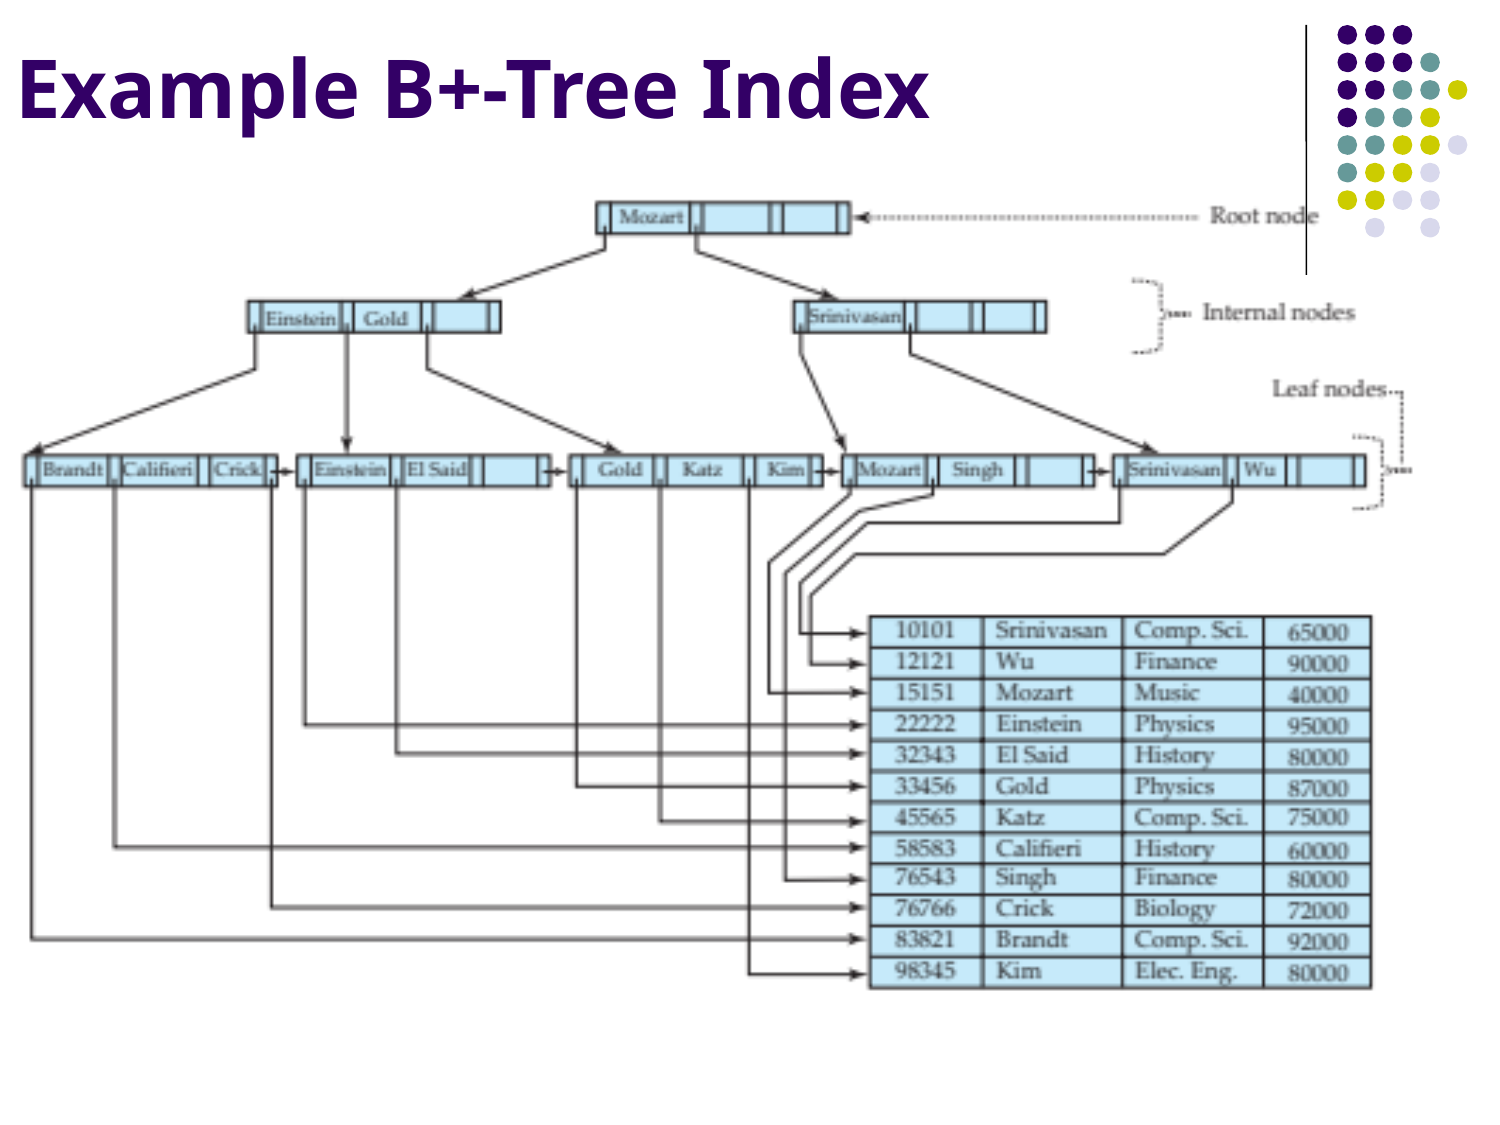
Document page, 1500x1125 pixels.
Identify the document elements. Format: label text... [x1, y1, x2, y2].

title Example B+-Tree Index [0, 0, 1238, 140]
picture [0, 142, 1500, 1034]
